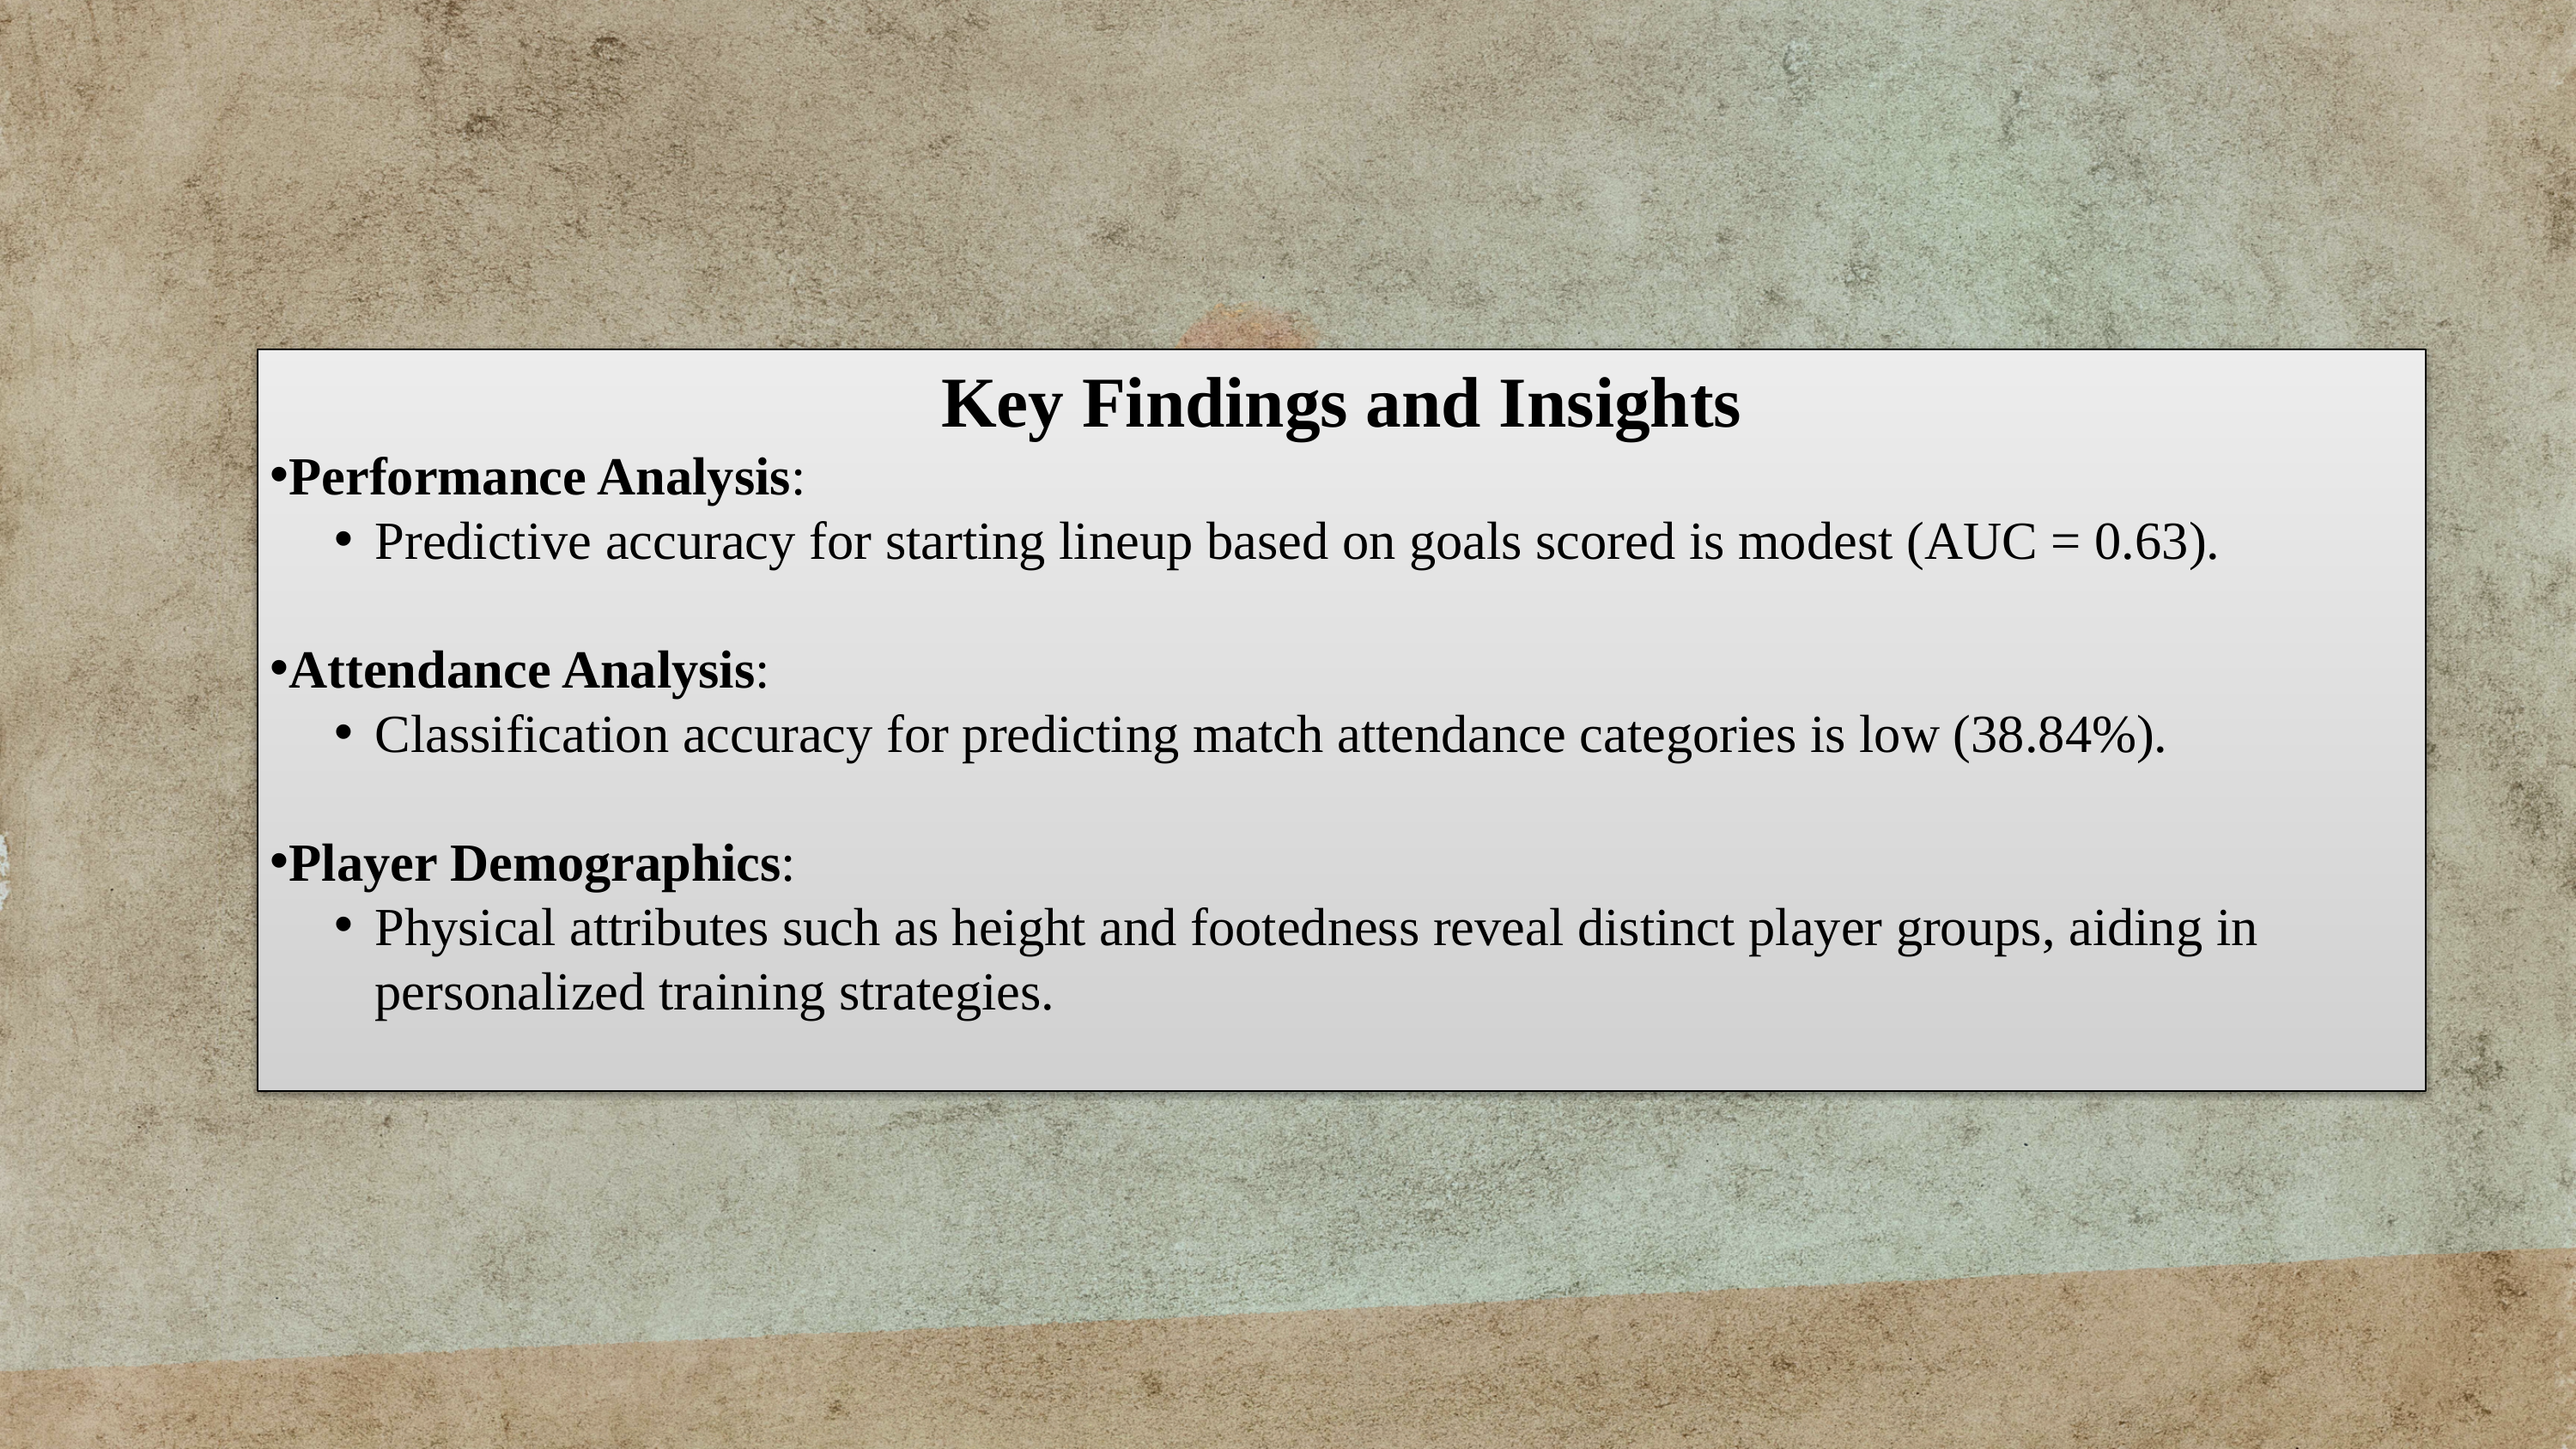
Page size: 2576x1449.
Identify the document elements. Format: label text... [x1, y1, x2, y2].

text_box Key Findings and Insights Performance Analysis: Predictive accuracy for starting lineup based on goals scored is modest (AUC = 0.63). Attendance Analysis: Classification accuracy for predicting match attendance categories is low (38.84%). Player Demographics: Physical attributes such as height and footedness reveal distinct player groups, aiding in personalized training strategies. [257, 349, 2427, 1092]
text_box [0, 0, 2576, 1449]
